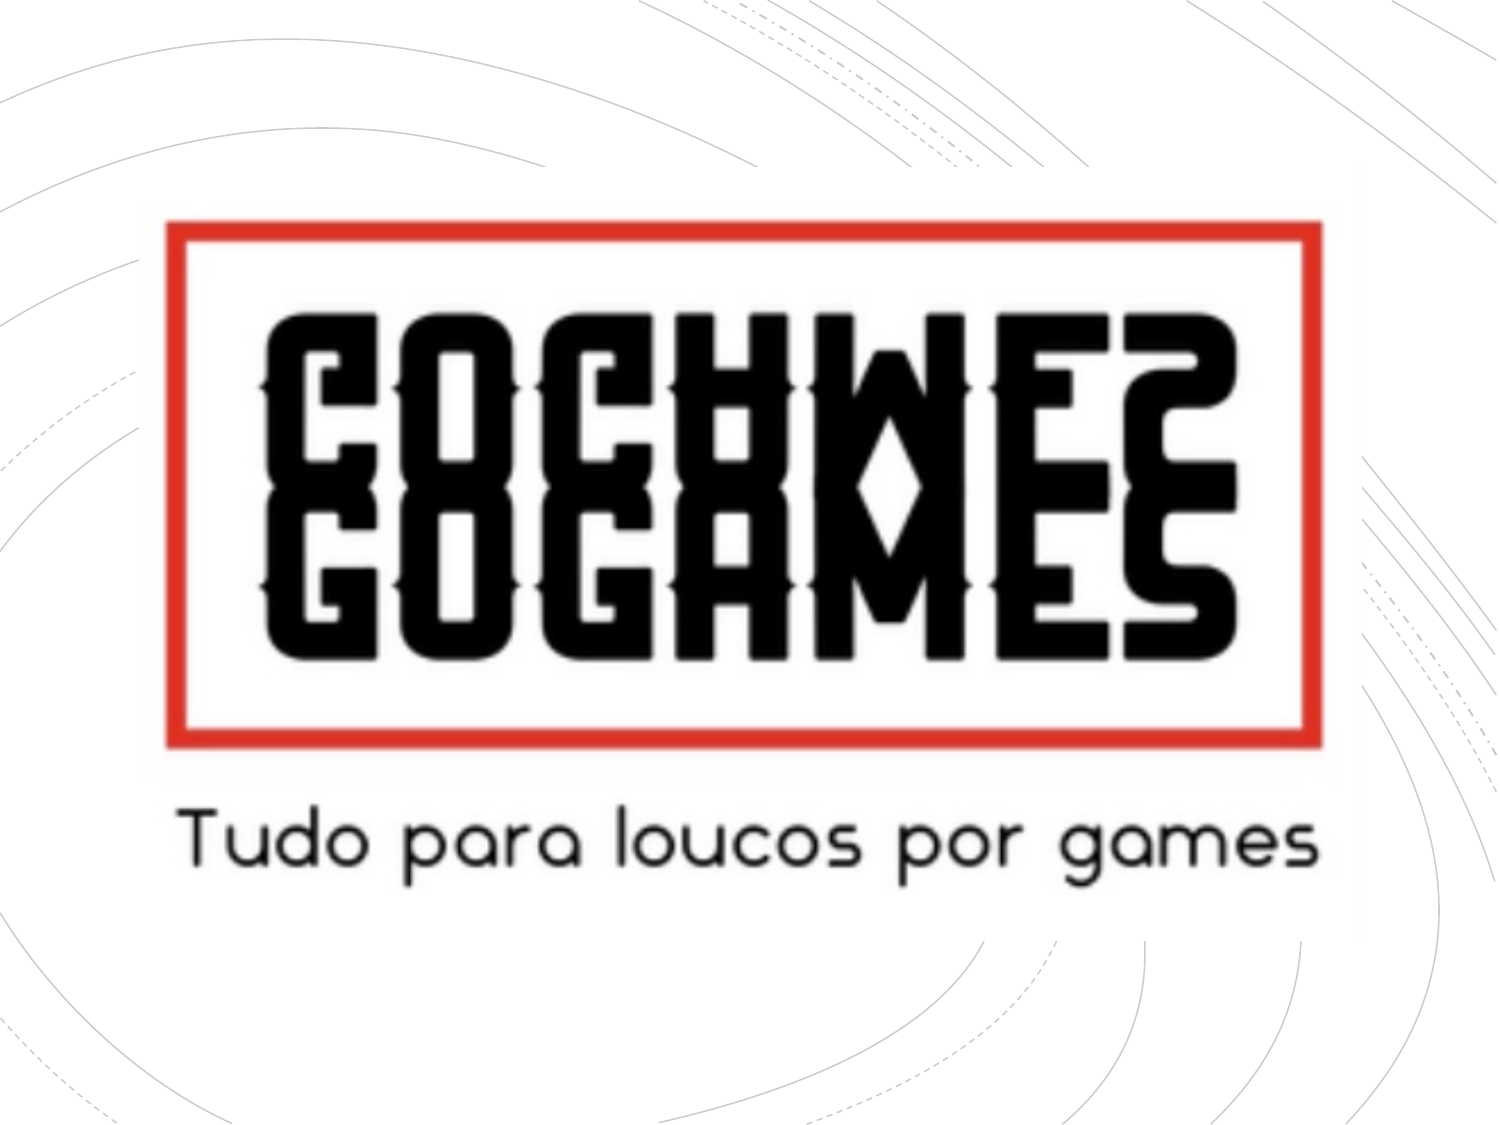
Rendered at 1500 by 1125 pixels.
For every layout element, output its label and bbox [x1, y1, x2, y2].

picture [139, 167, 1362, 941]
